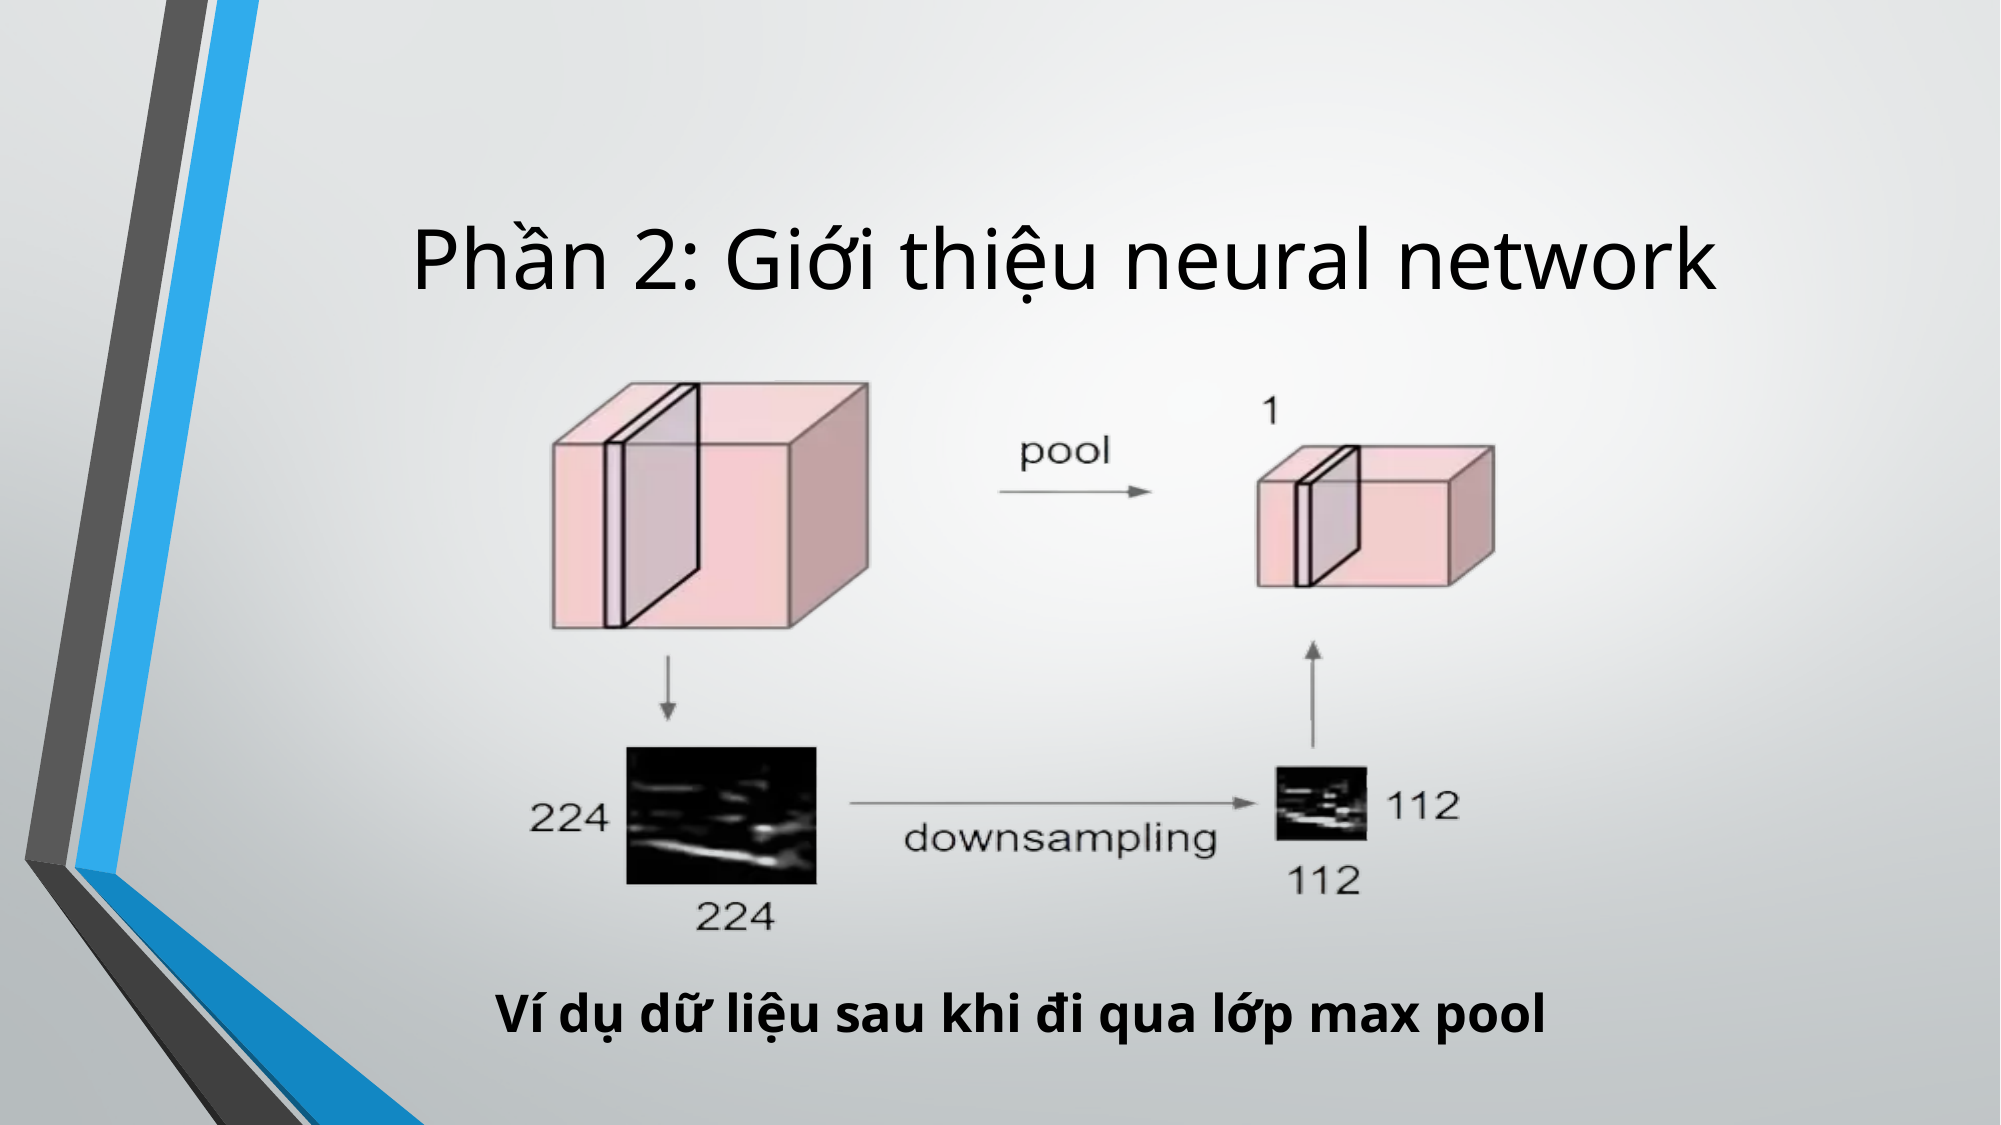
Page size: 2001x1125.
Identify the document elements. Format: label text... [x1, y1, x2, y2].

text_box Ví dụ dữ liệu sau khi đi qua lớp max pool [480, 973, 1875, 1051]
title Phần 2: Giới thiệu neural network [243, 112, 1887, 400]
picture [480, 312, 1717, 946]
